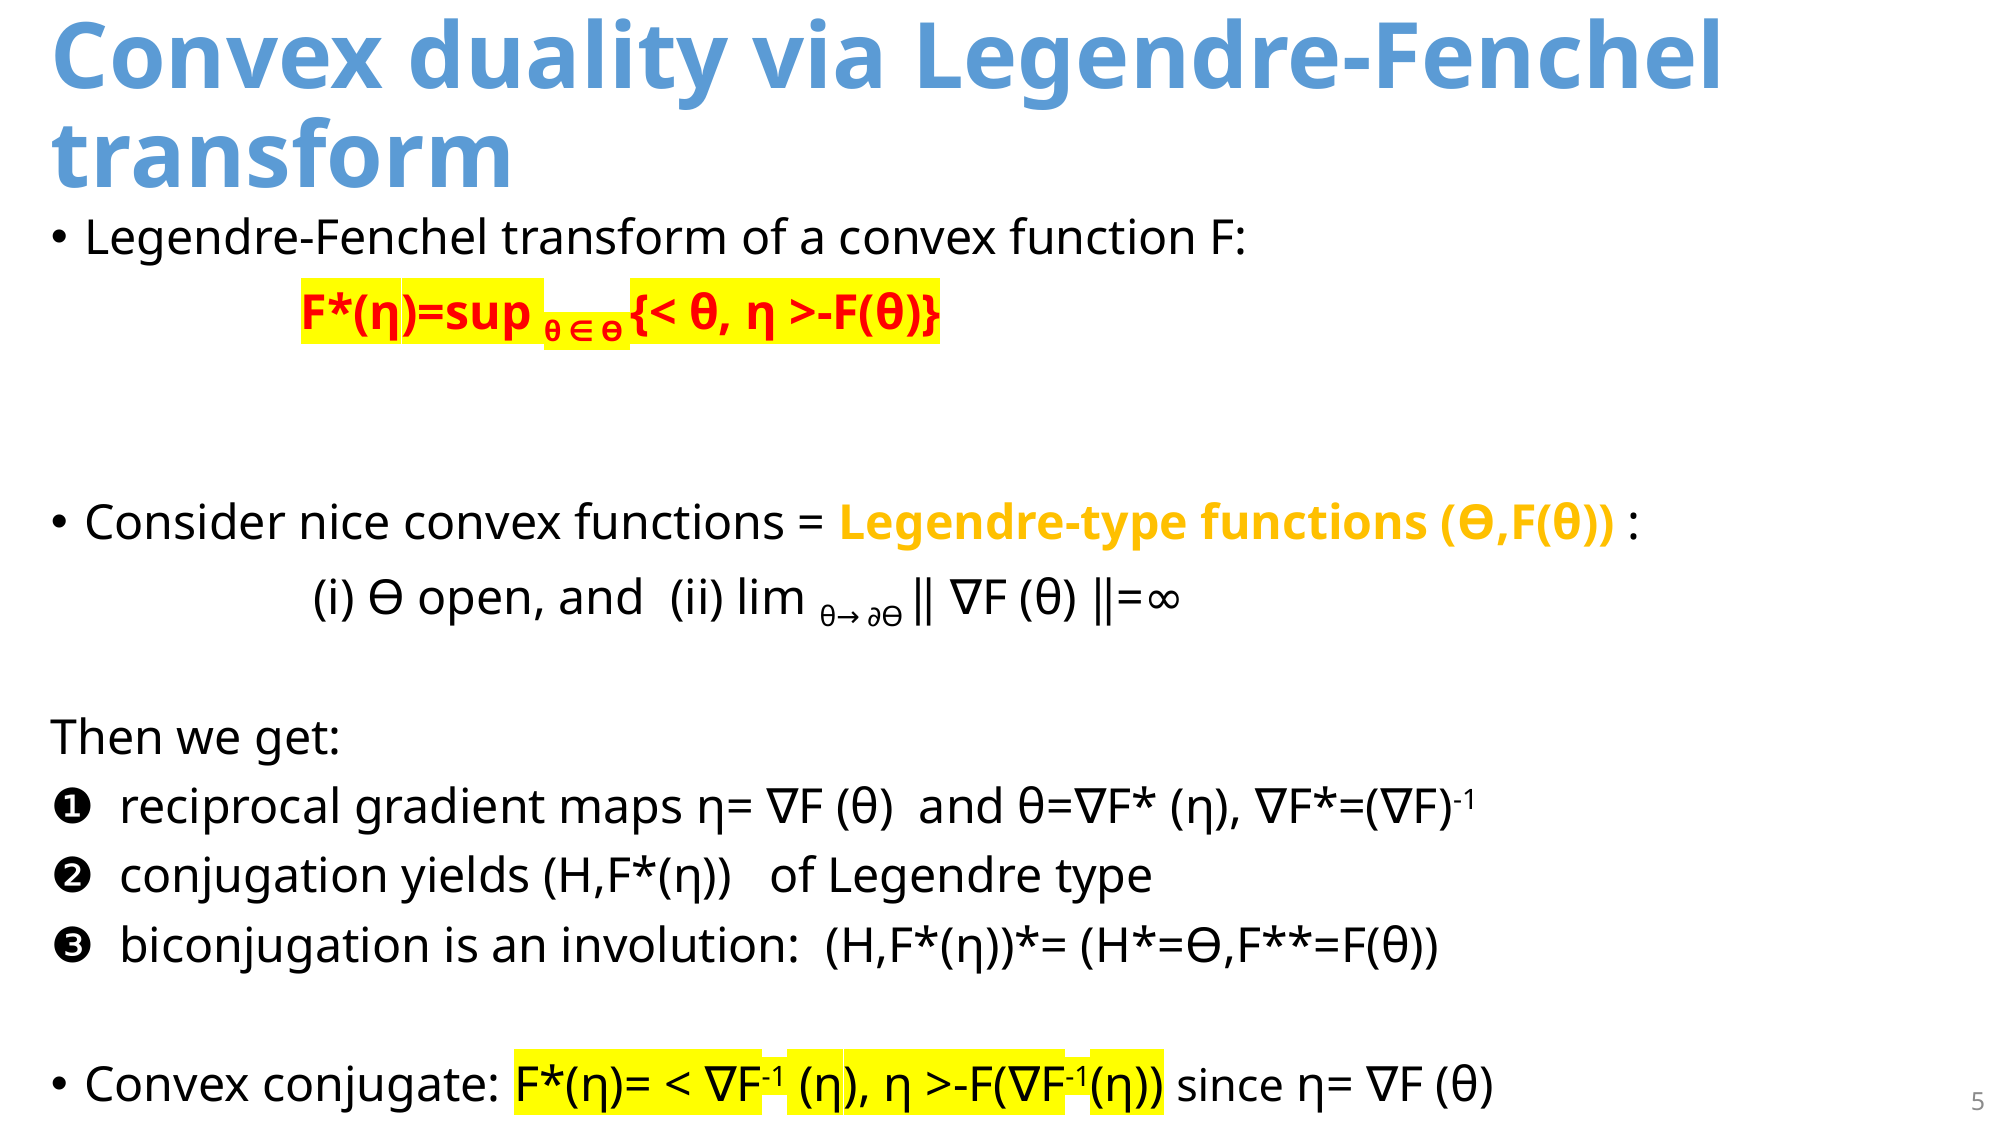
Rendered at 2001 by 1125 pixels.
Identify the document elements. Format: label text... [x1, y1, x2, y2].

title Convex duality via Legendre-Fenchel transform [35, 0, 1965, 205]
slide_number 5 [1848, 1072, 2000, 1125]
list Legendre-Fenchel transform of a convex function F: F*(η)=sup θ ∈ ϴ {< θ, η >-F(θ)} Consider nice convex functions = Legendre-type functions (ϴ,F(θ)) : (i) ϴ open, and (ii) lim θ→ ∂ϴ ‖ ∇F (θ) ‖=∞ Then we get: ❶ reciprocal gradient maps η= ∇F (θ) and θ=∇F* (η), ∇F*=(∇F)-1 ❷ conjugation yields (H,F*(η)) of Legendre type ❸ biconjugation is an involution: (H,F*(η))*= (H*=ϴ,F**=F(θ)) Convex conjugate: F*(η)= < ∇F-1 (η), η >-F(∇F-1(η)) since η= ∇F (θ) [35, 205, 1995, 1125]
